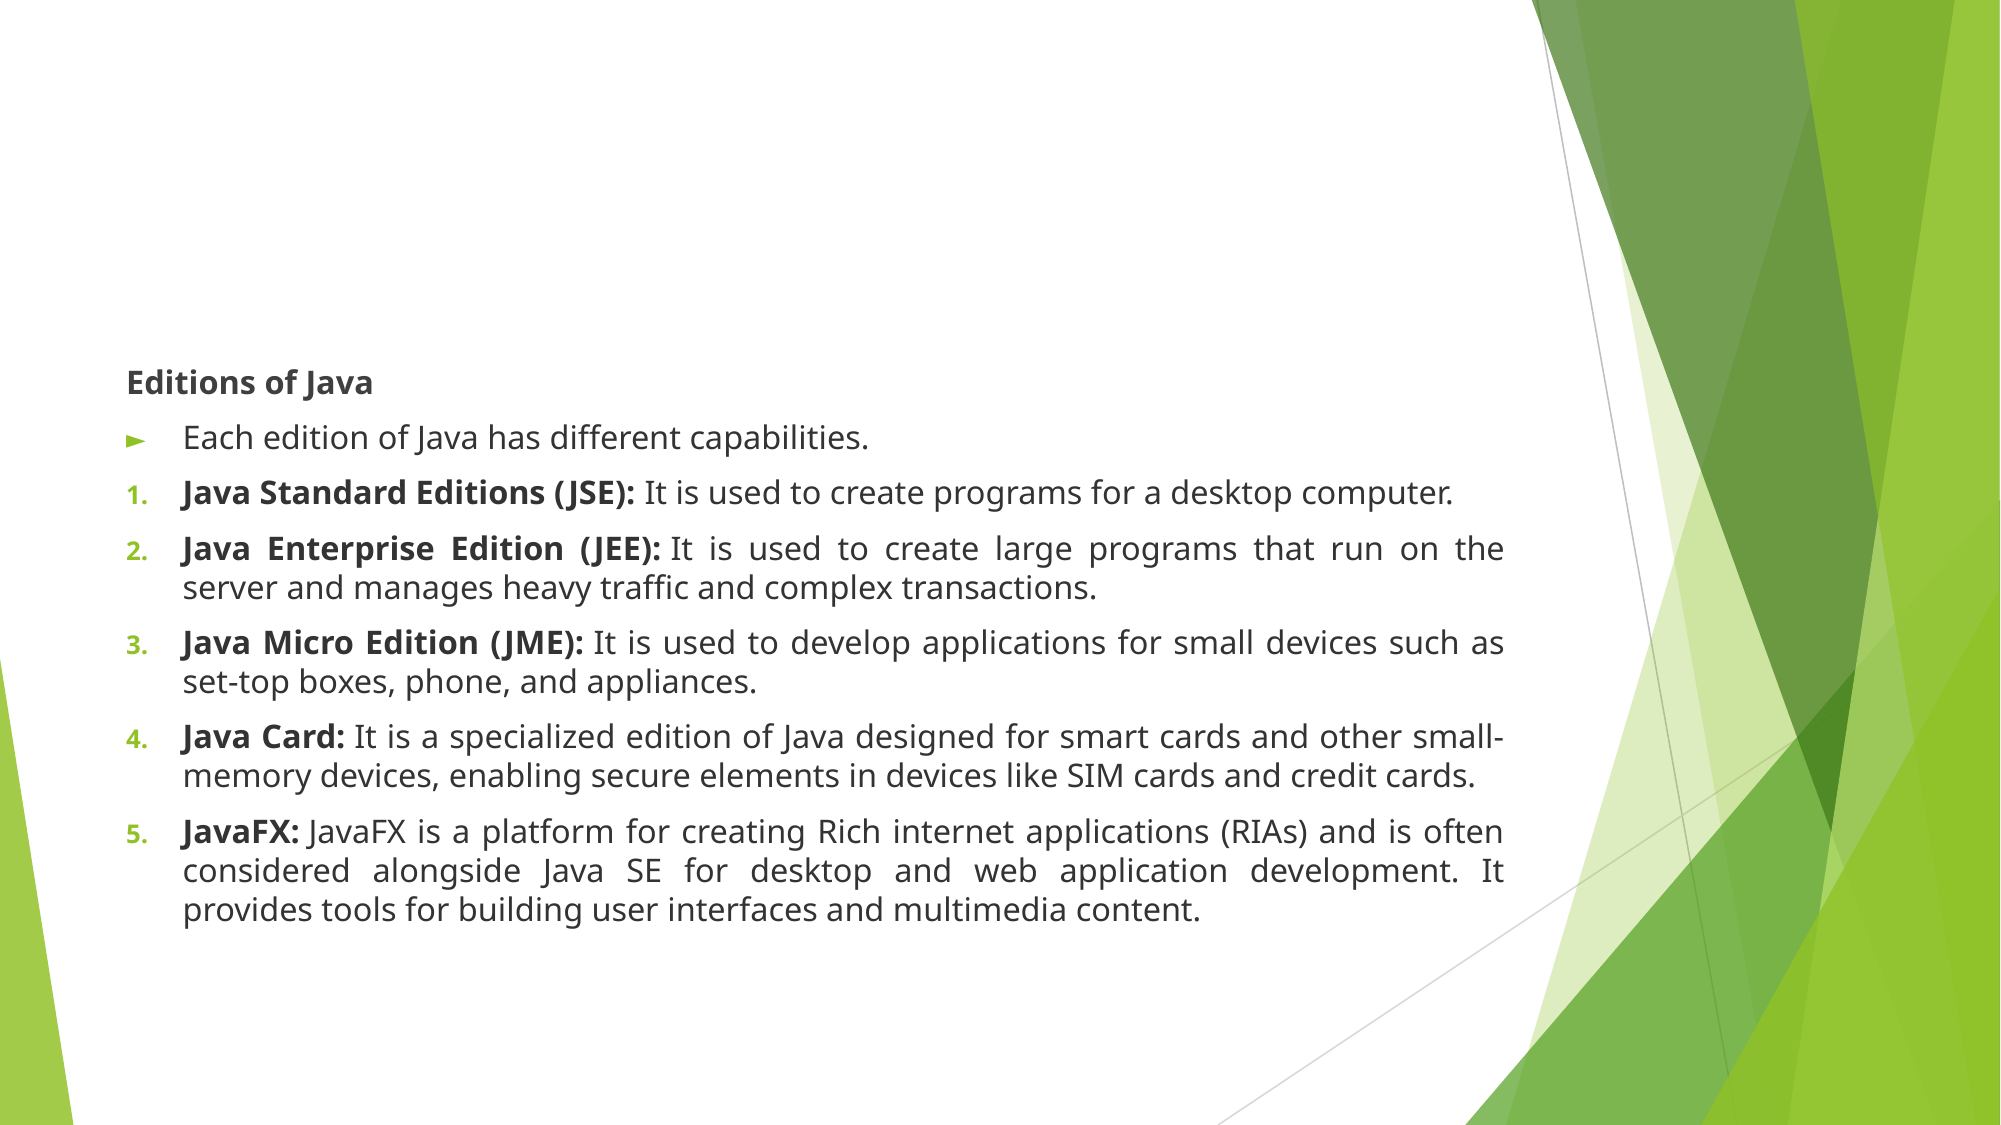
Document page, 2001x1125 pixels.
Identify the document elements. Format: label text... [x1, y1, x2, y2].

list Editions of Java Each edition of Java has different capabilities. Java Standard Editions (JSE): It is used to create programs for a desktop computer. Java Enterprise Edition (JEE): It is used to create large programs that run on the server and manages heavy traffic and complex transactions. Java Micro Edition (JME): It is used to develop applications for small devices such as set-top boxes, phone, and appliances. Java Card: It is a specialized edition of Java designed for smart cards and other small-memory devices, enabling secure elements in devices like SIM cards and credit cards. JavaFX: JavaFX is a platform for creating Rich internet applications (RIAs) and is often considered alongside Java SE for desktop and web application development. It provides tools for building user interfaces and multimedia content. [111, 354, 1522, 992]
